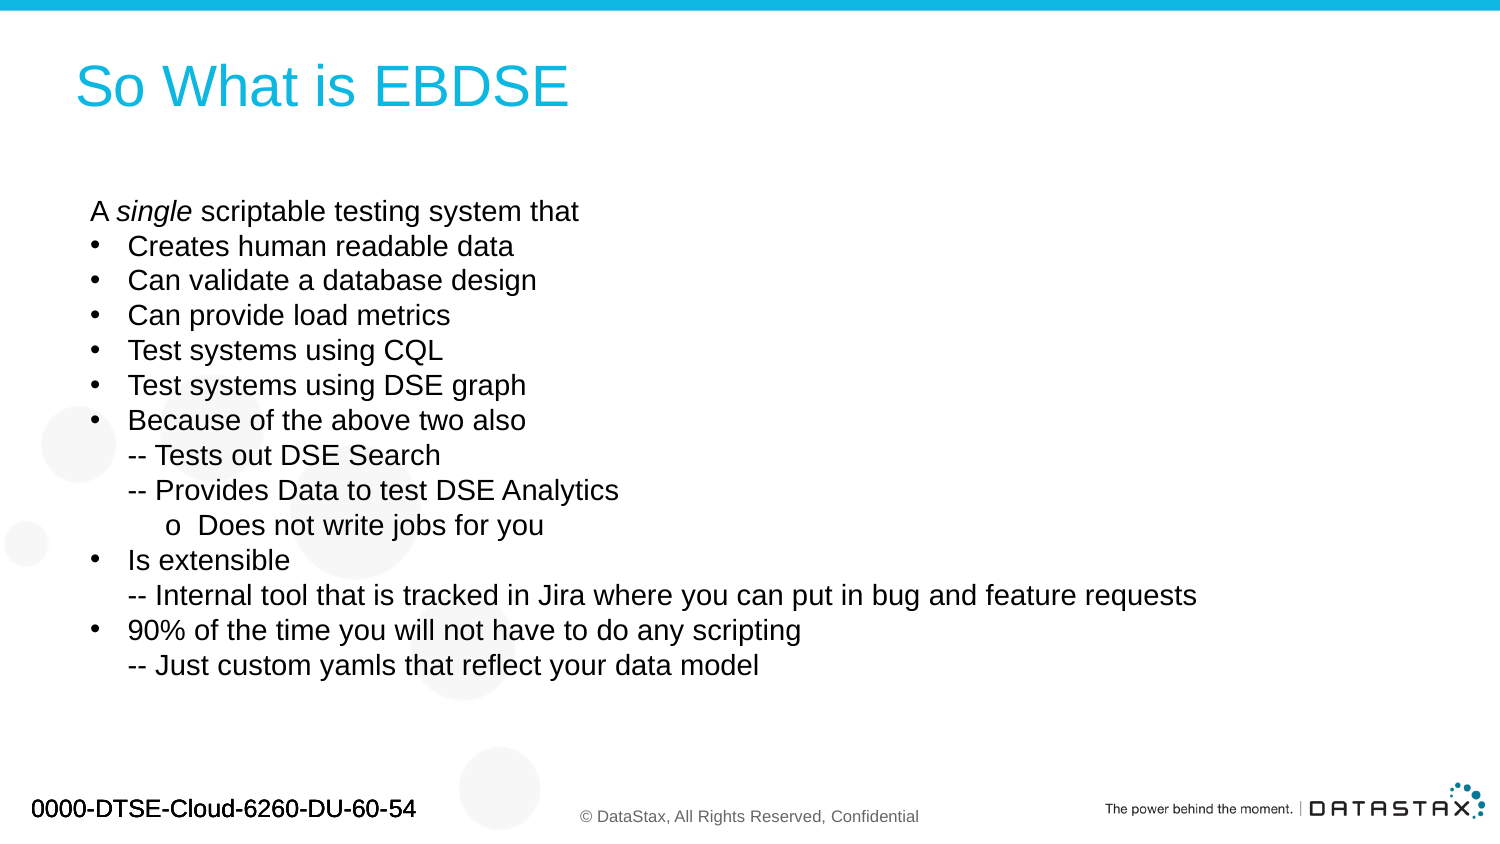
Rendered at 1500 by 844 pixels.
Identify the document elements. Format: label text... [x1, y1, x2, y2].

text_box A single scriptable testing system that Creates human readable data Can validate a database design Can provide load metrics Test systems using CQL Test systems using DSE graph Because of the above two also -- Tests out DSE Search -- Provides Data to test DSE Analytics o Does not write jobs for you Is extensible -- Internal tool that is tracked in Jira where you can put in bug and feature requests 90% of the time you will not have to do any scripting -- Just custom yamls that reflect your data model [74, 184, 1425, 755]
text_box 0000-DTSE-Cloud-6260-DU-60-54 [16, 785, 720, 831]
title So What is EBDSE [75, 44, 1425, 135]
picture [1090, 767, 1500, 834]
